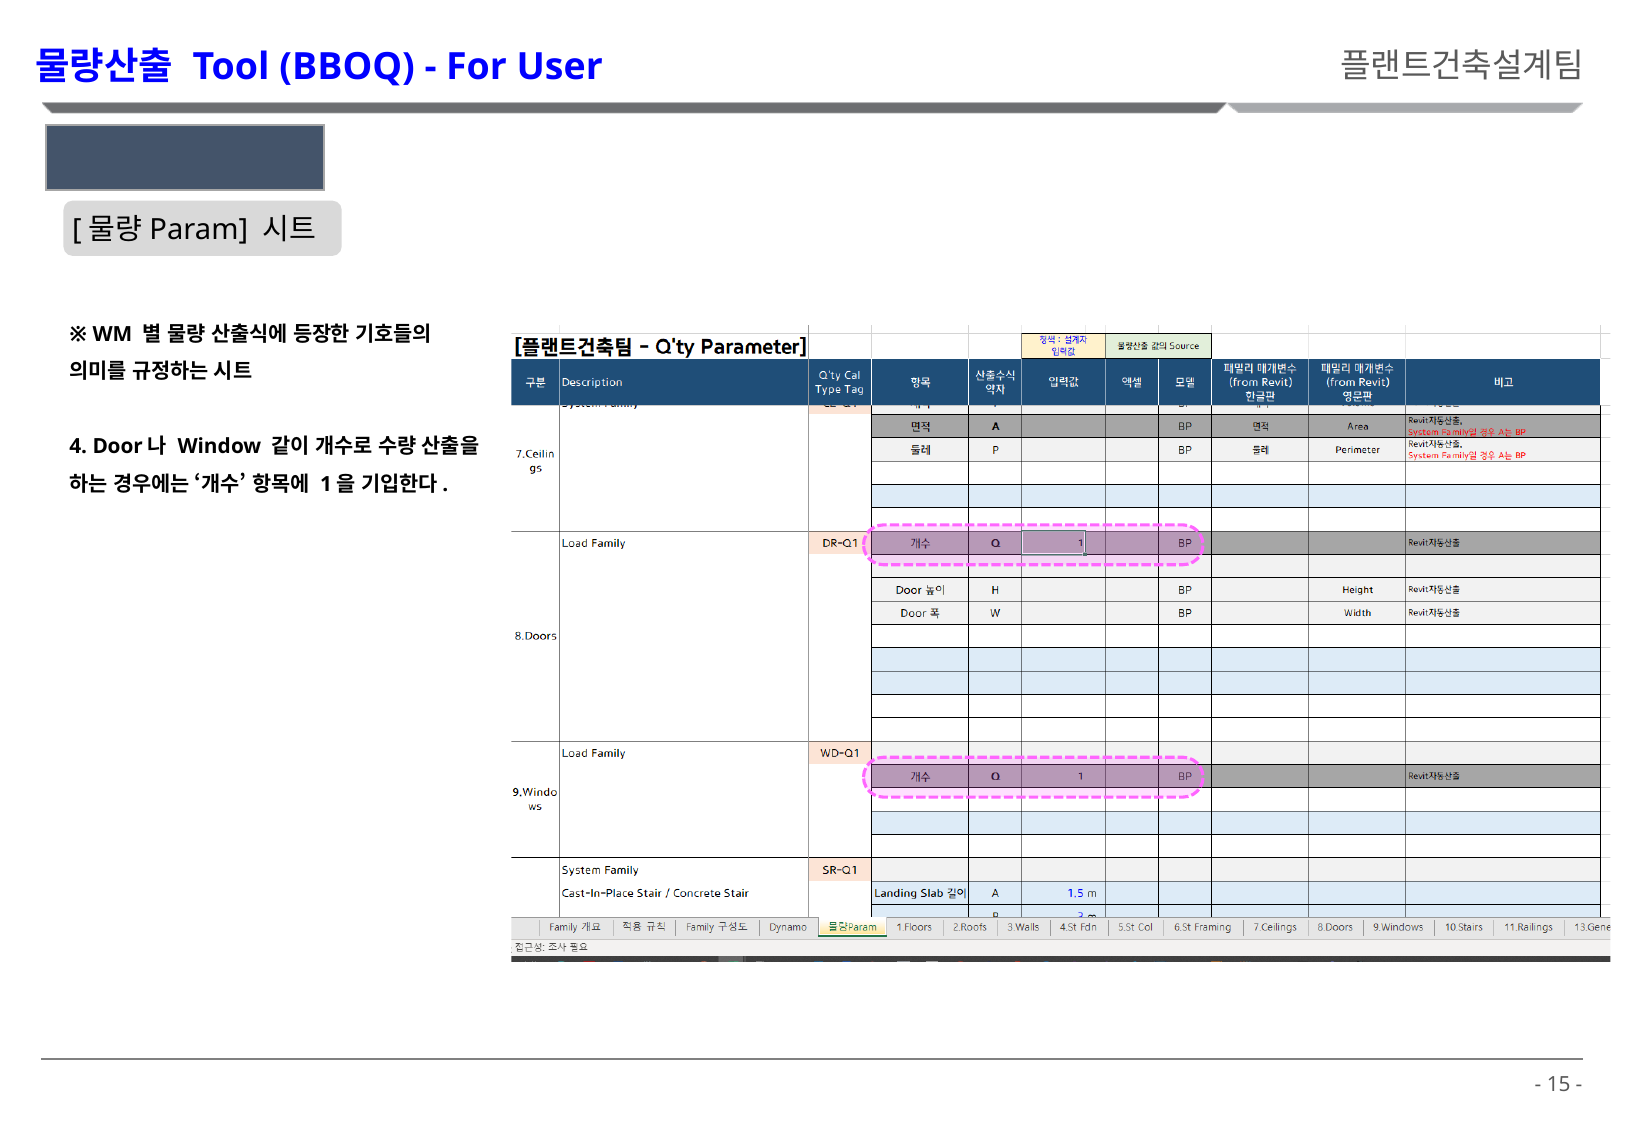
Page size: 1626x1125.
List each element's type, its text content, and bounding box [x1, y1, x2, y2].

text_box [물량Param] 시트 [62, 199, 343, 257]
text_box 물량산출 Tool (BBOQ) - For User [20, 34, 618, 95]
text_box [511, 325, 1611, 962]
text_box 3. Family List [45, 124, 325, 191]
picture [42, 102, 1583, 114]
text_box 플랜트건축설계팀 [1339, 43, 1584, 84]
text_box ※ WM 별 물량 산출식에 등장한 기호들의 의미를 규정하는 시트 4. Door나 Window 같이 개수로 수량 산출을 하는 경우에는 ‘개수’ 항목에 1을 기입한다. [45, 301, 508, 1061]
